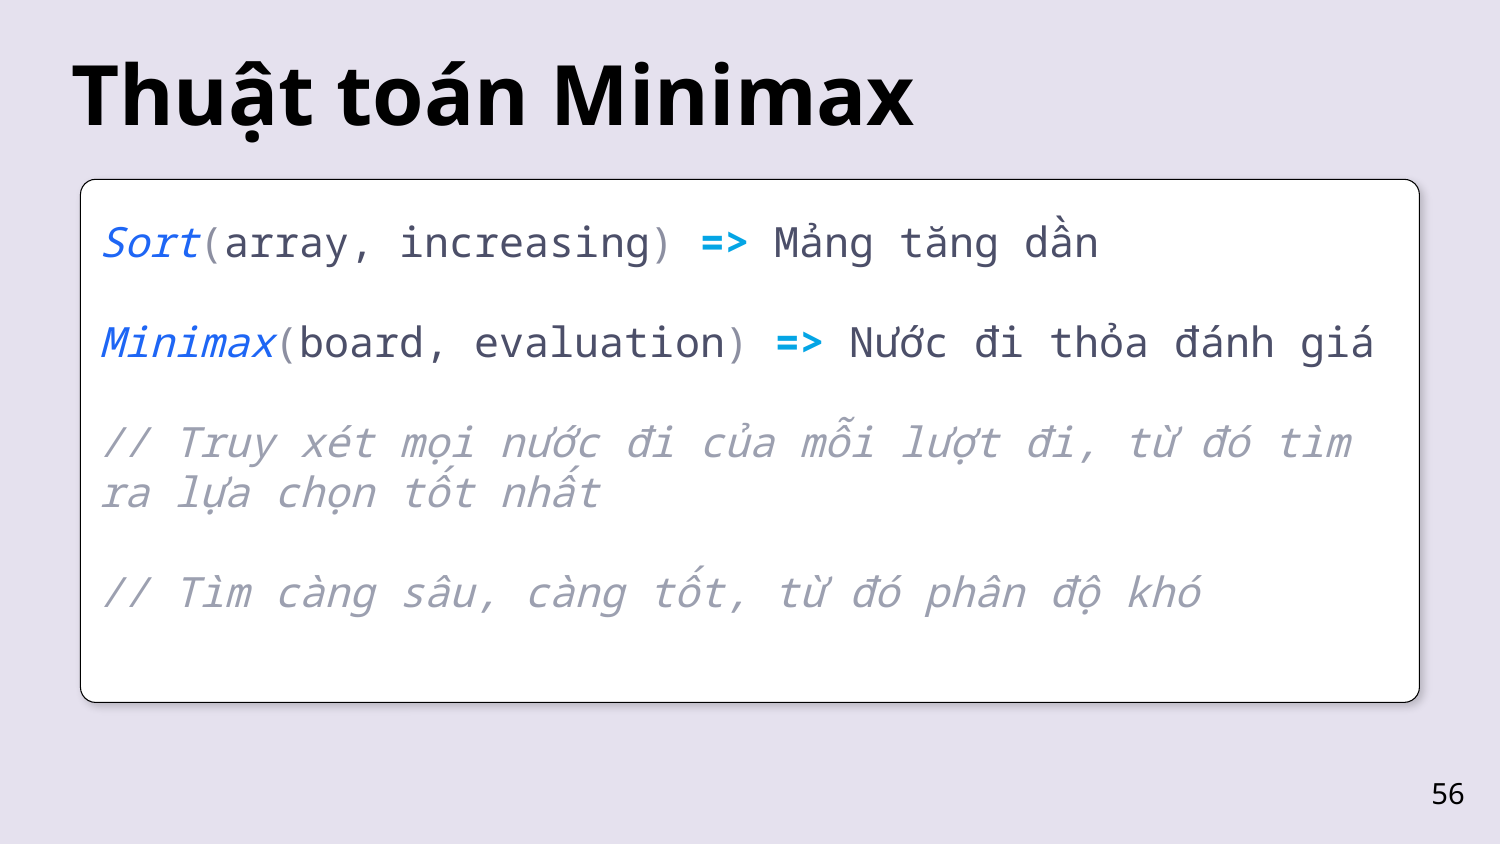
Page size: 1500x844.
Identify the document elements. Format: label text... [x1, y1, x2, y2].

text_box Sort(array, increasing) => Mảng tăng dần Minimax(board, evaluation) => Nước đi thỏa đánh giá // Truy xét mọi nước đi của mỗi lượt đi, từ đó tìm ra lựa chọn tốt nhất // Tìm càng sâu, càng tốt, từ đó phân độ khó [78, 177, 1422, 705]
slide_number 56 [1389, 762, 1480, 828]
text_box Thuật toán Minimax [55, 23, 1344, 160]
